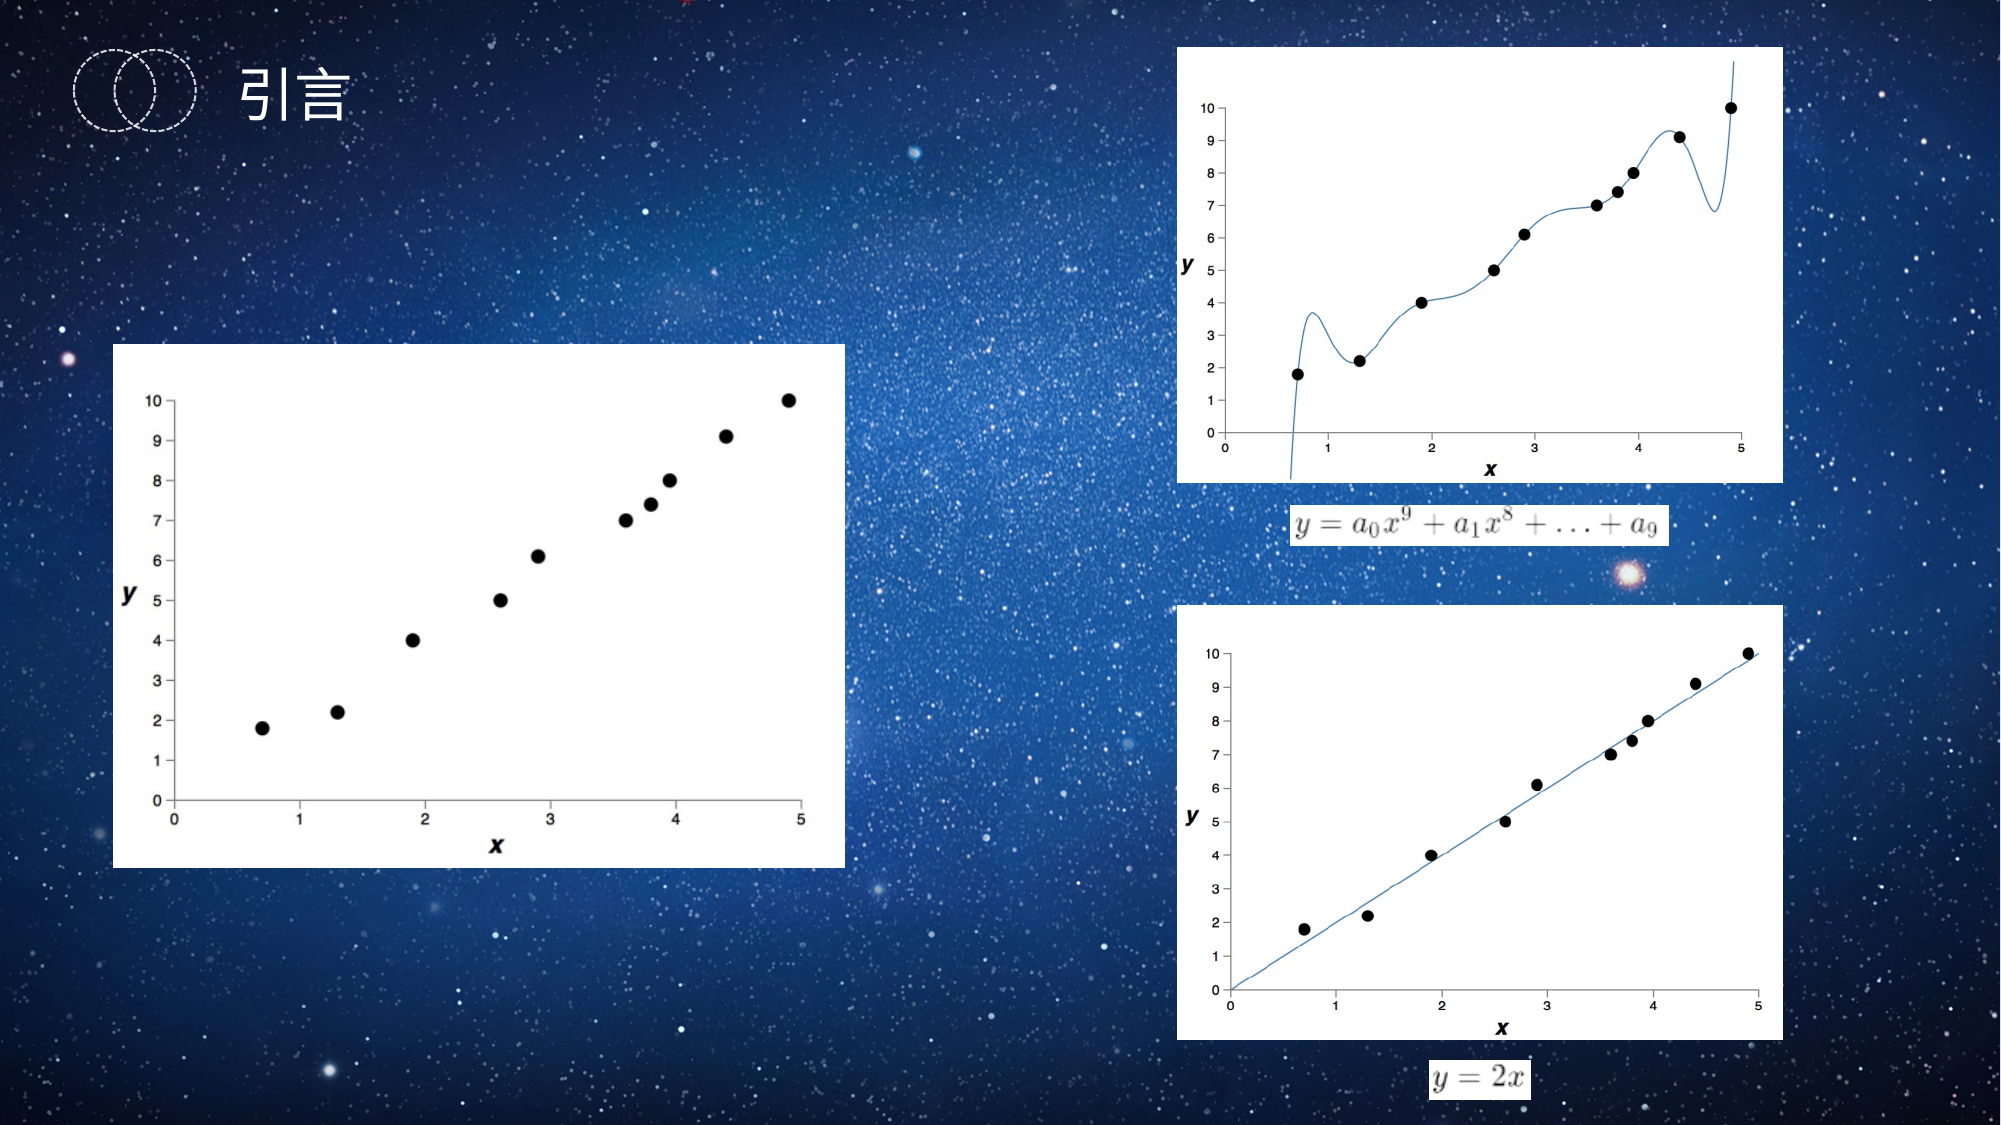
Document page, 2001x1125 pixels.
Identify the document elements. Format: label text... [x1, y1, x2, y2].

text_box 引言 [236, 57, 723, 128]
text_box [73, 49, 196, 132]
picture [0, 0, 2001, 1125]
